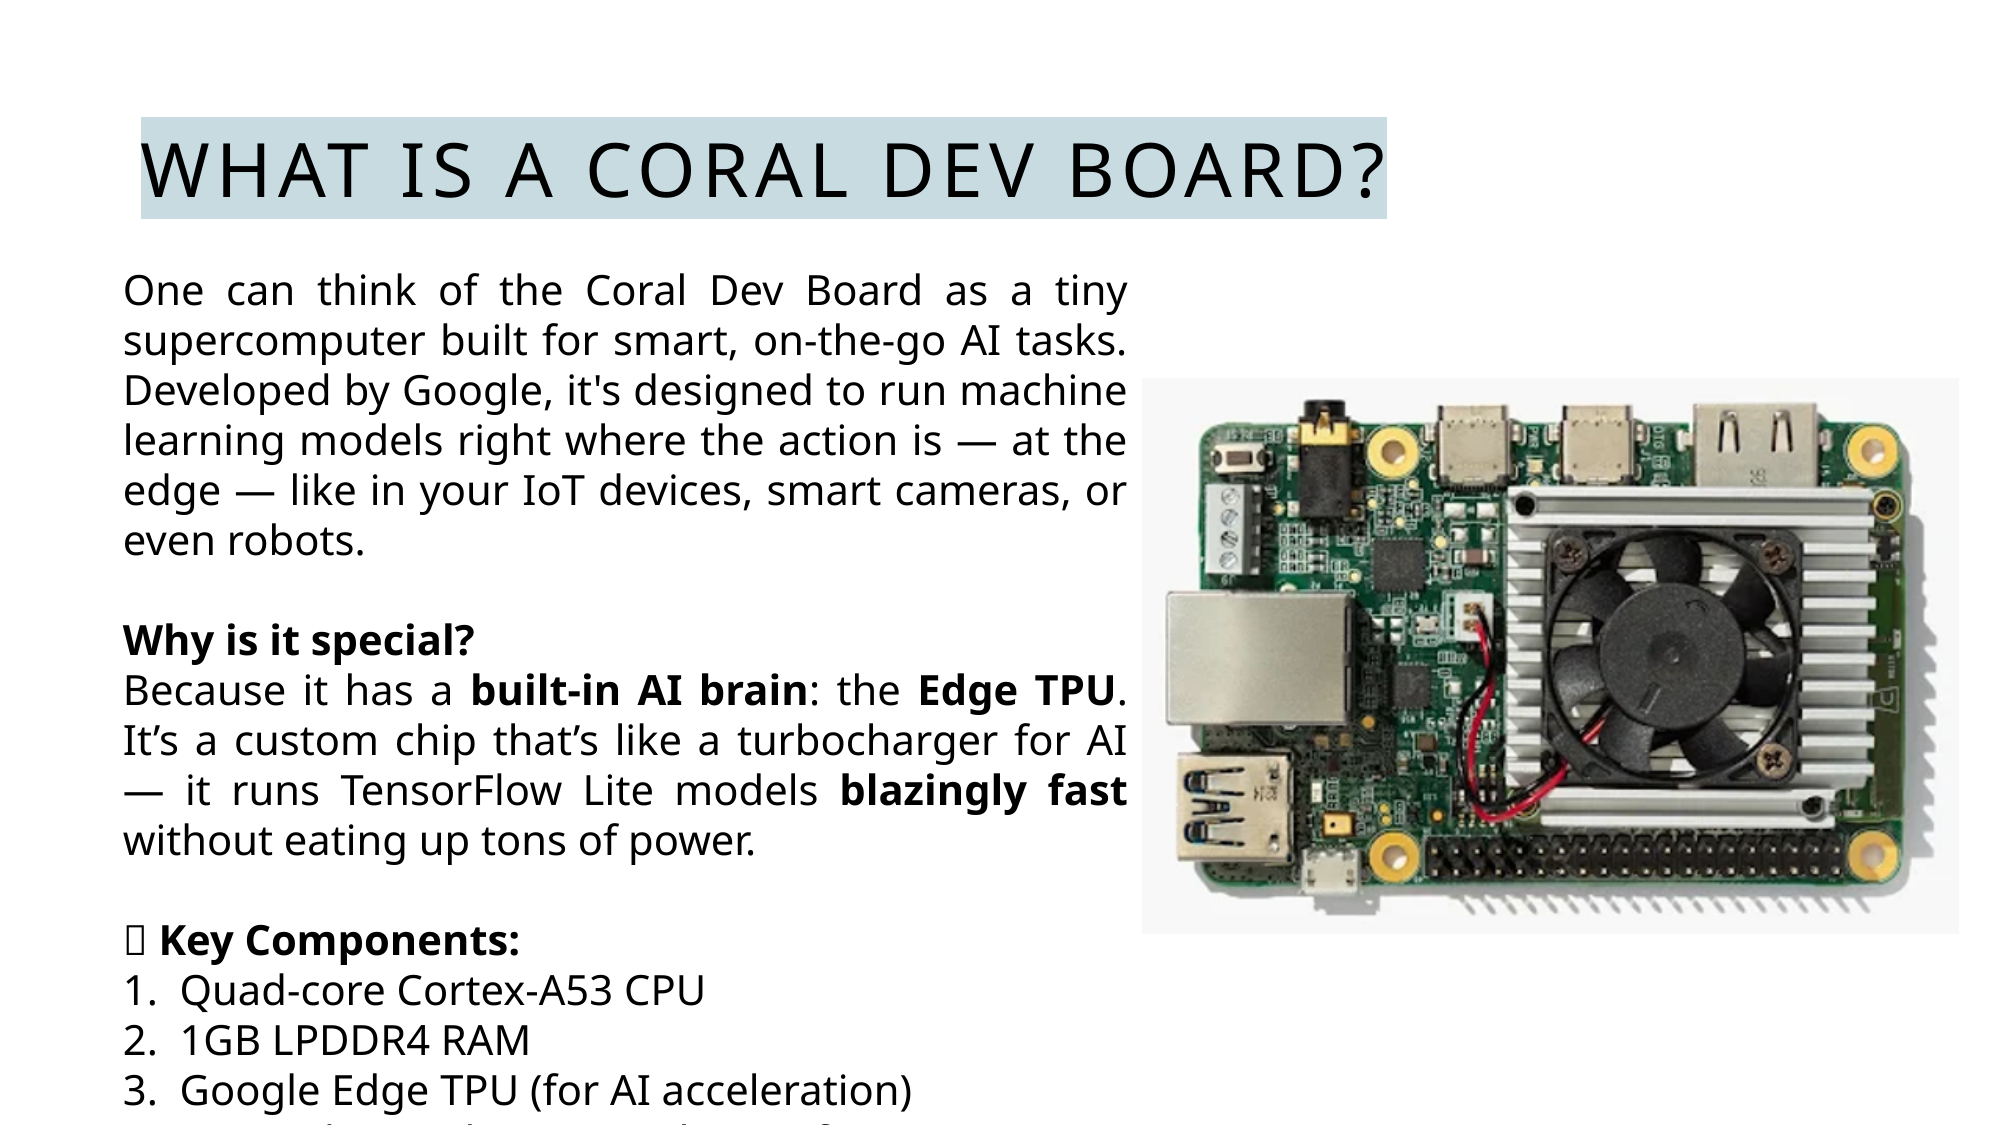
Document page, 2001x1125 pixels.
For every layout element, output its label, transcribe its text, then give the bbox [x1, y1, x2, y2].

title What is a coral dev board? [140, 132, 1621, 217]
text_box One can think of the Coral Dev Board as a tiny supercomputer built for smart, on-the-go AI tasks. Developed by Google, it's designed to run machine learning models right where the action is — at the edge — like in your IoT devices, smart cameras, or even robots. Why is it special? Because it has a built-in AI brain: the Edge TPU. It’s a custom chip that’s like a turbocharger for AI — it runs TensorFlow Lite models blazingly fast without eating up tons of power. 🔹 Key Components: 1. Quad-core Cortex-A53 CPU 2. 1GB LPDDR4 RAM 3. Google Edge TPU (for AI acceleration) 4. Wi-Fi, Bluetooth, USB, and GPIO for connectivity [108, 256, 1143, 1125]
picture [1142, 378, 1959, 934]
